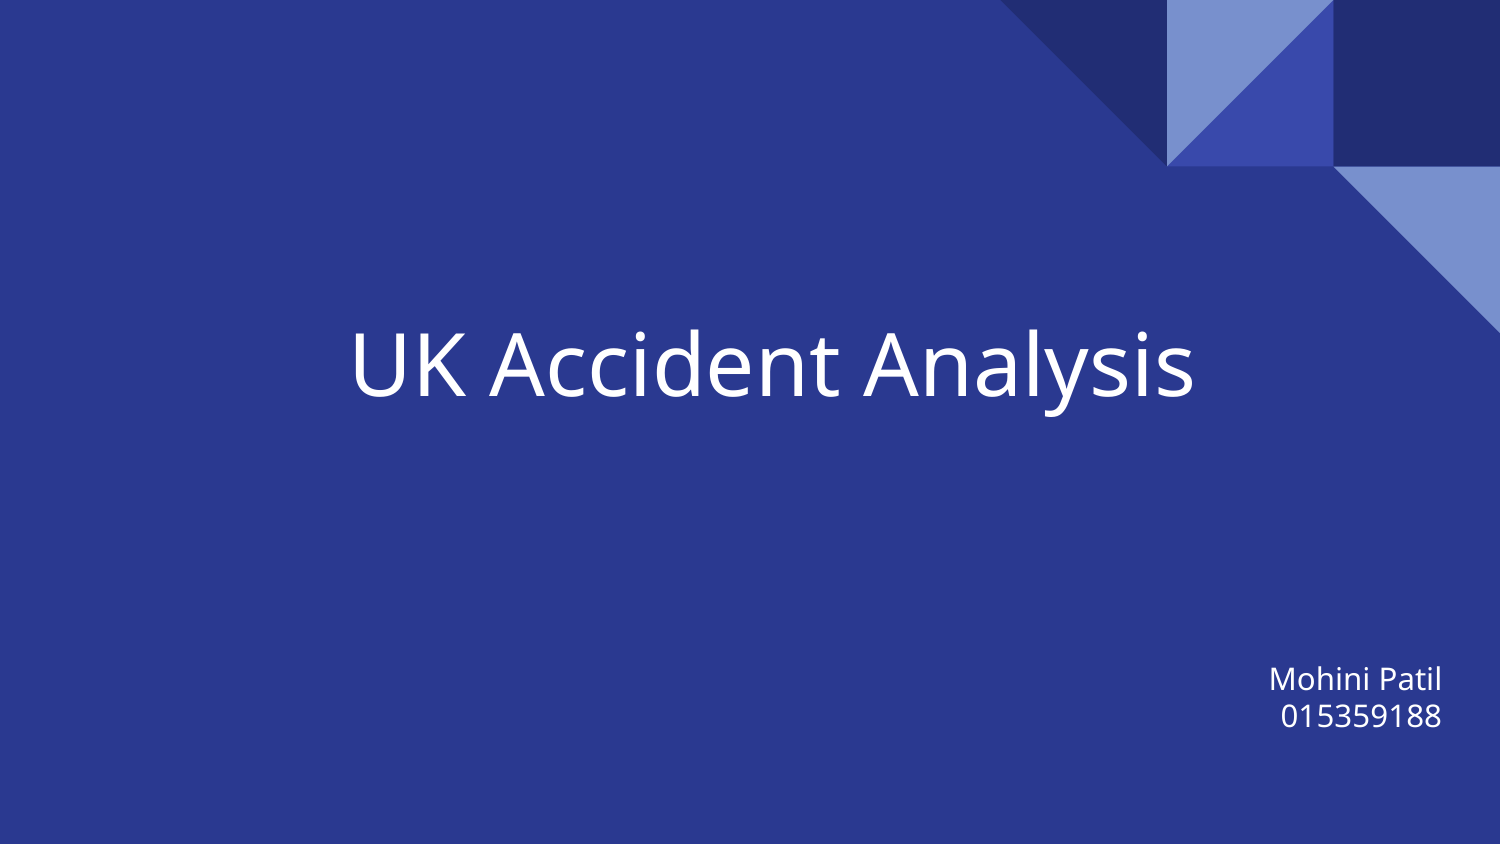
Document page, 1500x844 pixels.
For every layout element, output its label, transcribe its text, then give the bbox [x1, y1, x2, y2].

title UK Accident Analysis [98, 291, 1447, 429]
subtitle Mohini Patil 015359188 [1143, 644, 1458, 769]
